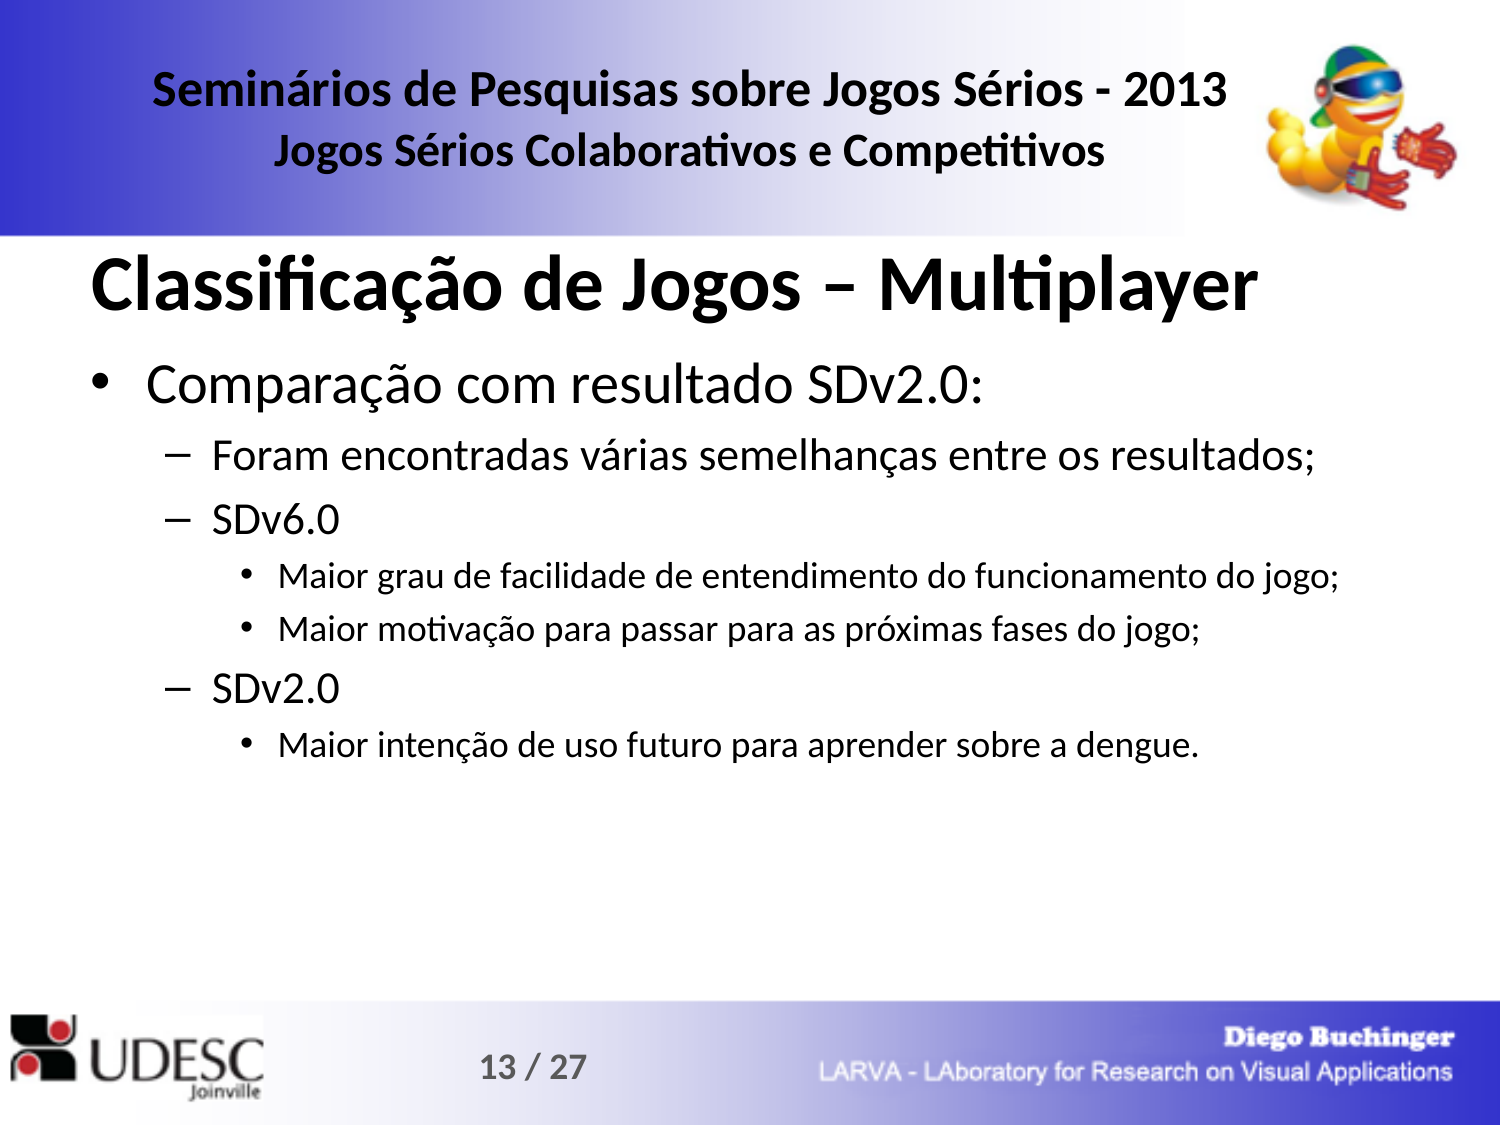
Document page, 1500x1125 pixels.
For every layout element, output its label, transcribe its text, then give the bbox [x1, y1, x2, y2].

text_box Jogos Sérios Colaborativos e Competitivos [135, 111, 1247, 184]
list Comparação com resultado SDv2.0: Foram encontradas várias semelhanças entre os resultados; SDv6.0 Maior grau de facilidade de entendimento do funcionamento do jogo; Maior motivação para passar para as próximas fases do jogo; SDv2.0 Maior intenção de uso futuro para aprender sobre a dengue. [75, 338, 1425, 1005]
text_box Seminários de Pesquisas sobre Jogos Sérios - 2013 [135, 47, 1247, 111]
text_box 13 / 27 [442, 1034, 632, 1125]
title Classificação de Jogos – Multiplayer [76, 219, 1427, 338]
picture [0, 0, 1500, 1125]
